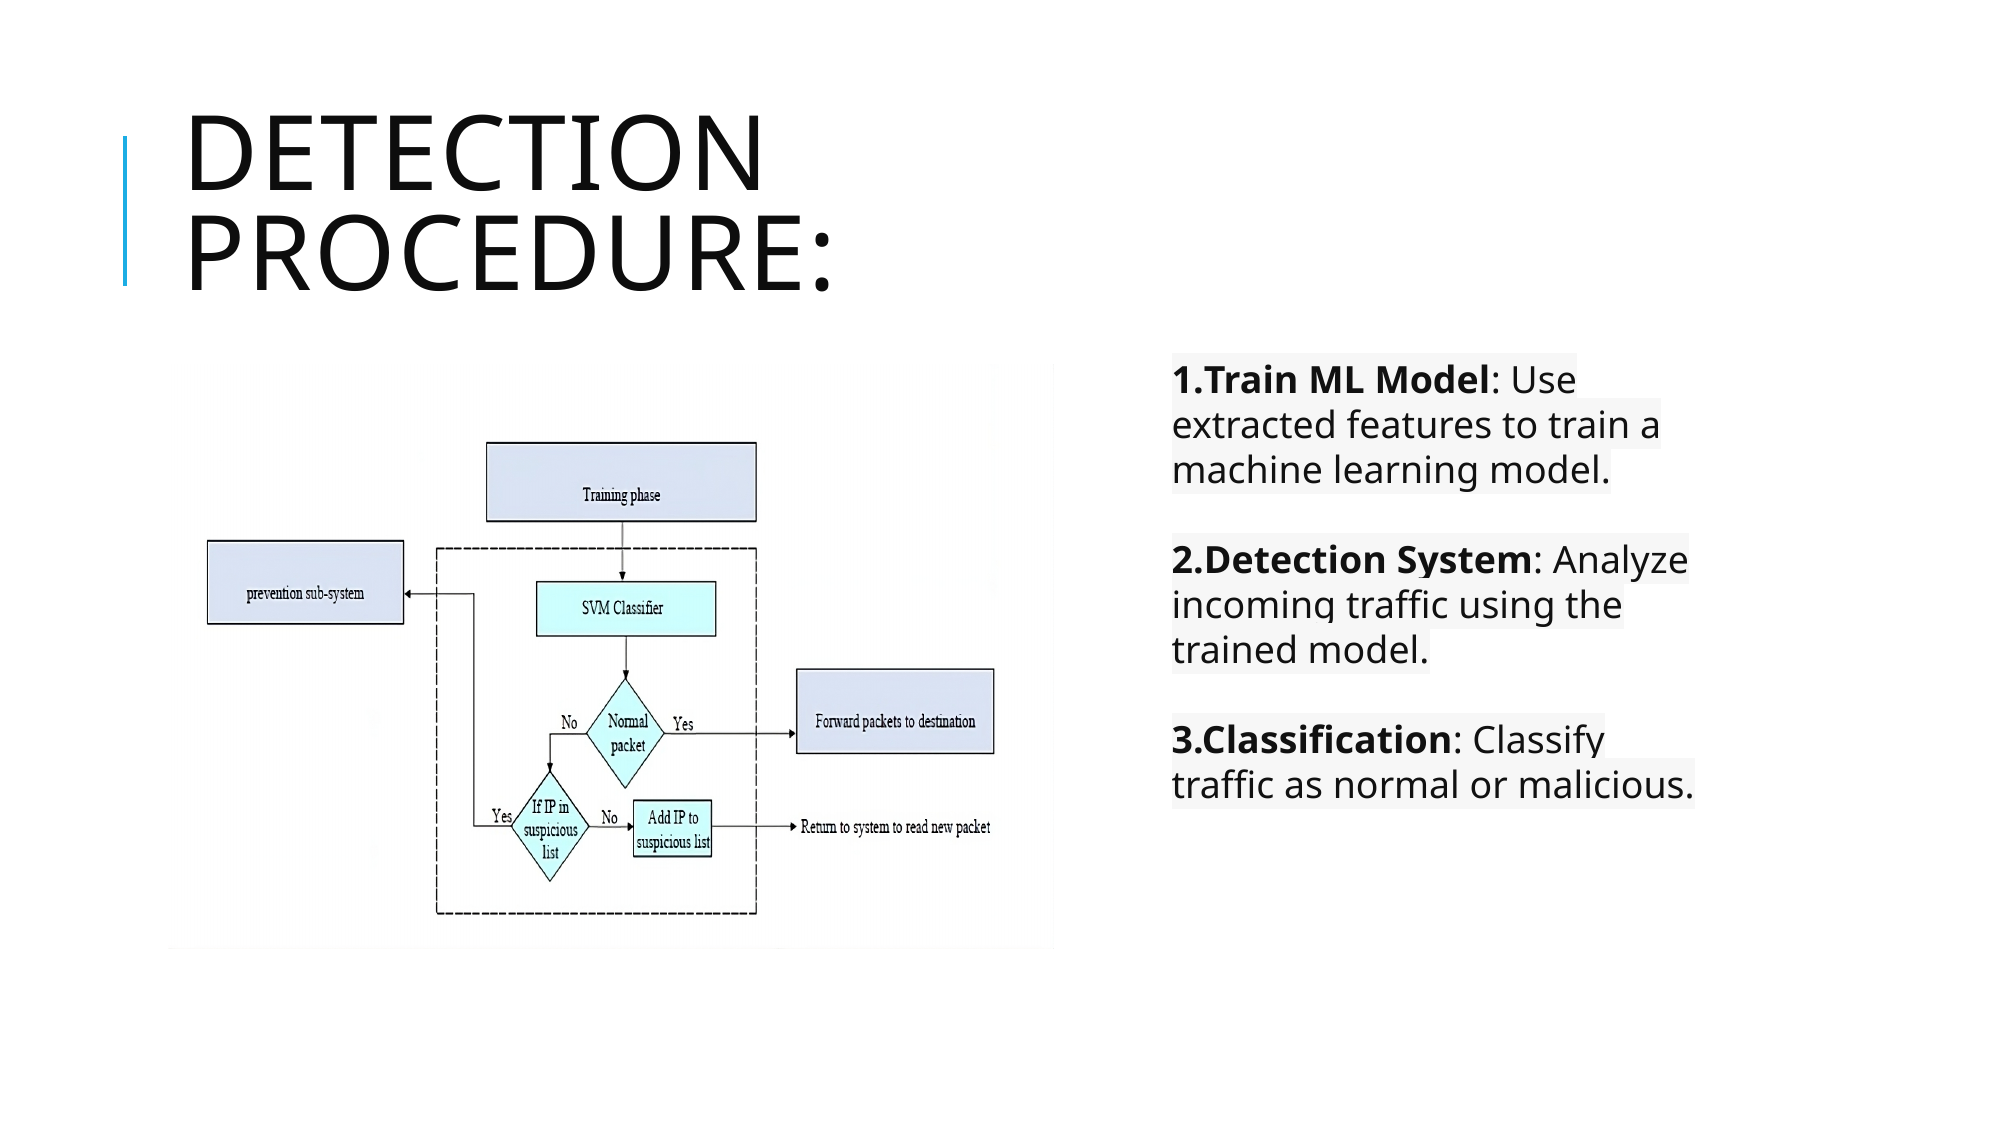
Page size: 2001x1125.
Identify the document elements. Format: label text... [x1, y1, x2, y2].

text_box Train ML Model: Use extracted features to train a machine learning model. 2.Detection System: Analyze incoming traffic using the trained model. 3.Classification: Classify traffic as normal or malicious. [1156, 348, 1719, 814]
title Detection Procedure: [168, 123, 1157, 298]
picture [167, 364, 1055, 949]
